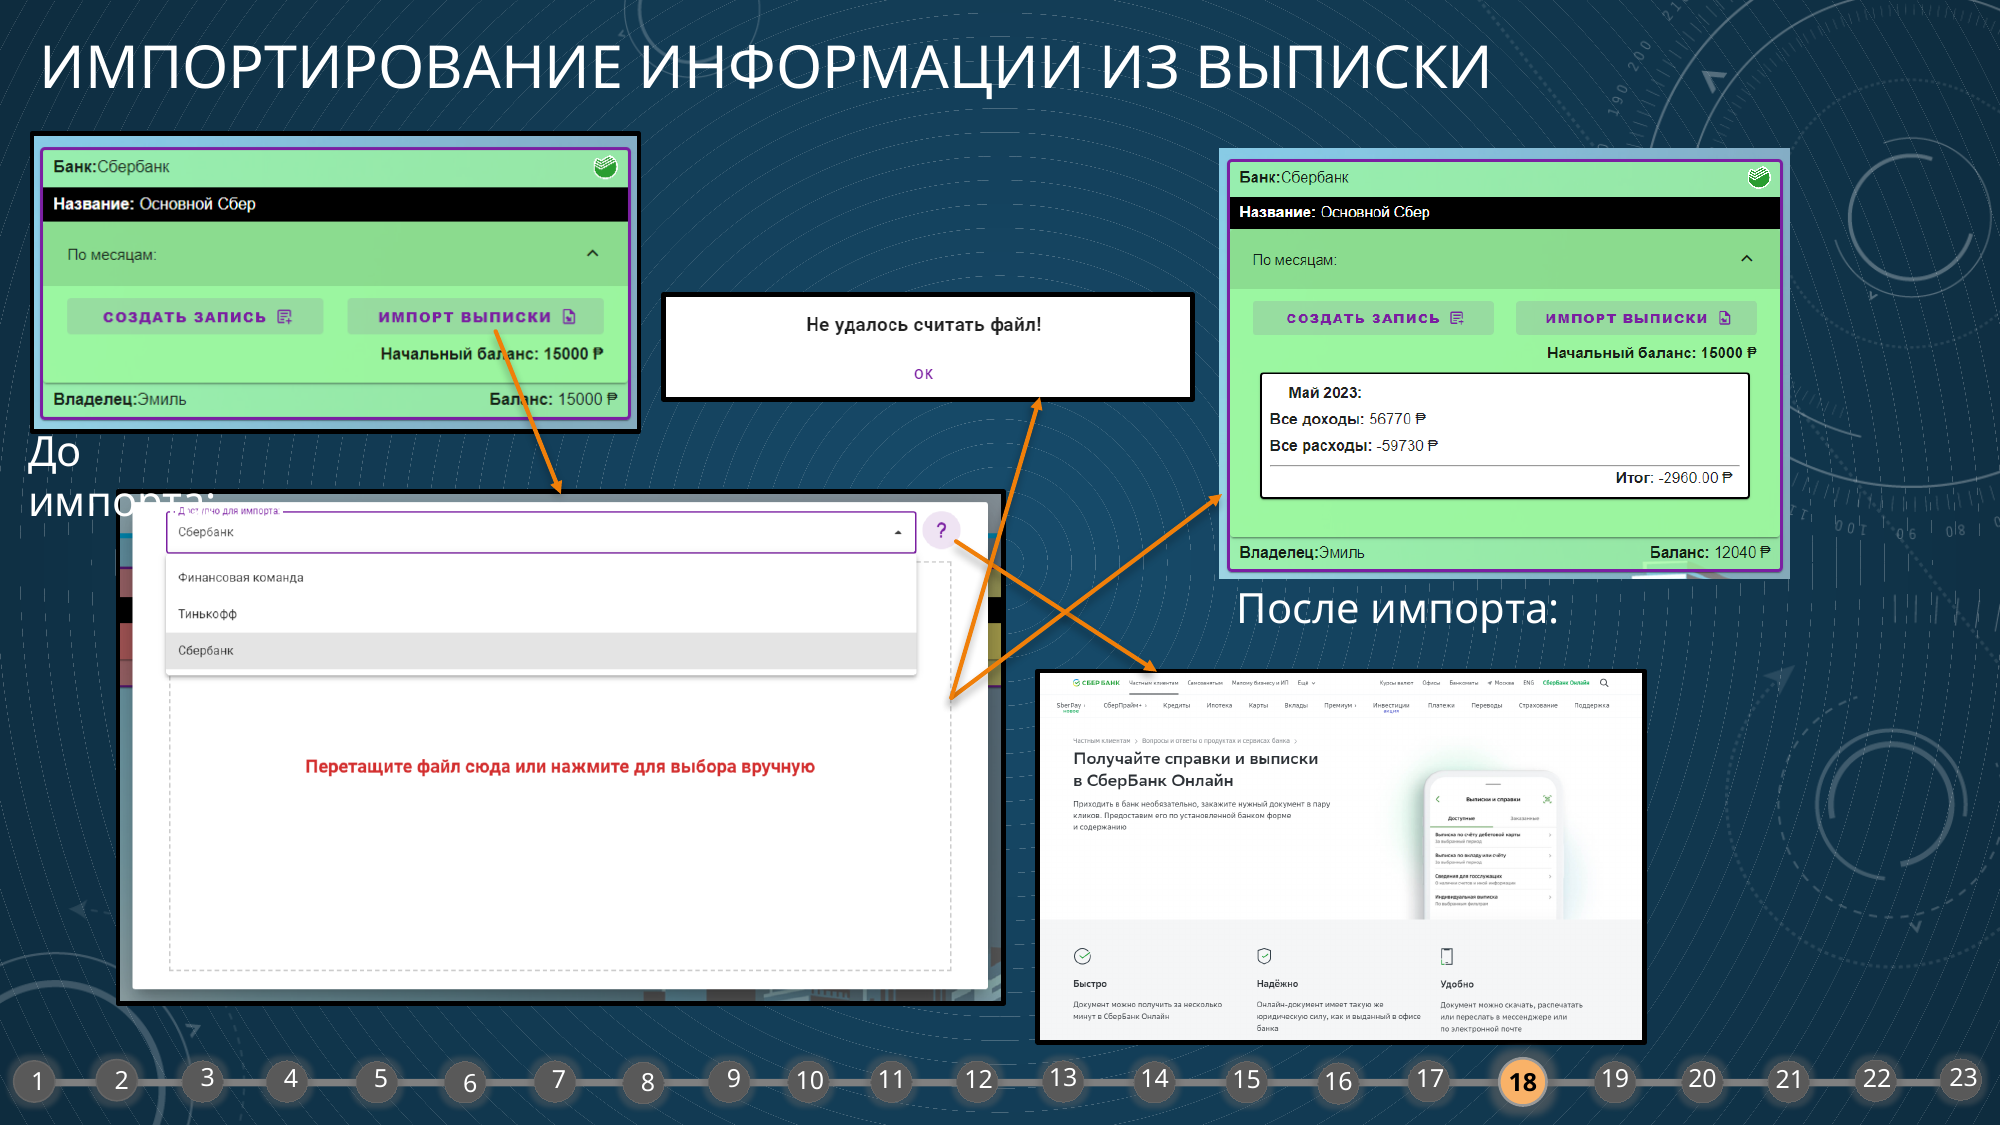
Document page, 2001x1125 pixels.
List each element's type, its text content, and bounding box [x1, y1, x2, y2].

text_box [1649, 1078, 1668, 1087]
text_box [844, 1078, 858, 1087]
text_box [1413, 1095, 1445, 1102]
text_box [794, 1097, 823, 1103]
text_box 3 [185, 1059, 222, 1094]
text_box [1824, 1078, 1843, 1087]
text_box [1860, 1095, 1891, 1102]
text_box [494, 1078, 526, 1087]
text_box 11 [858, 1061, 926, 1096]
text_box 15 [1213, 1061, 1281, 1096]
text_box [186, 1094, 219, 1103]
text_box 17 [1396, 1060, 1464, 1095]
text_box [876, 1096, 907, 1103]
text_box 7 [536, 1061, 574, 1096]
text_box 19 [1581, 1060, 1649, 1095]
text_box [316, 1078, 348, 1087]
text_box [1464, 1078, 1486, 1087]
text_box 14 [1121, 1060, 1189, 1095]
text_box [63, 1078, 88, 1087]
text_box [758, 1078, 776, 1087]
text_box [1505, 1098, 1541, 1106]
text_box [1686, 1095, 1719, 1103]
text_box [1373, 1078, 1396, 1087]
text_box [145, 1078, 174, 1087]
text_box 16 [1304, 1063, 1373, 1098]
text_box 13 [1029, 1059, 1097, 1094]
text_box [1737, 1078, 1756, 1087]
text_box 1 [16, 1059, 53, 1102]
text_box [1911, 1078, 1930, 1087]
text_box 4 [268, 1060, 306, 1095]
text_box [1599, 1095, 1632, 1103]
text_box 18 [1489, 1063, 1557, 1098]
text_box [672, 1078, 700, 1087]
text_box [406, 1078, 436, 1087]
text_box [1138, 1095, 1171, 1103]
text_box [1097, 1078, 1121, 1087]
text_box [103, 1096, 130, 1101]
text_box [712, 1094, 746, 1103]
text_box [271, 1095, 303, 1103]
text_box [1013, 1078, 1029, 1087]
text_box 2 [99, 1062, 136, 1096]
text_box 23 [1930, 1059, 1998, 1094]
text_box [1560, 1078, 1581, 1087]
text_box 8 [625, 1064, 663, 1099]
text_box [1508, 1058, 1538, 1063]
text_box До импорта: [13, 417, 293, 474]
text_box После импорта: [1228, 591, 1606, 631]
text_box 10 [776, 1062, 844, 1097]
text_box [962, 1096, 993, 1103]
text_box 6 [448, 1065, 485, 1100]
text_box Импортирование информации из выписки [24, 19, 1515, 110]
text_box [181, 1070, 185, 1093]
text_box [926, 1078, 945, 1087]
text_box [1946, 1094, 1976, 1101]
text_box [1323, 1098, 1354, 1105]
text_box 22 [1843, 1060, 1911, 1095]
picture [0, 0, 2000, 1125]
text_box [1046, 493, 1223, 698]
text_box 5 [358, 1060, 396, 1094]
text_box [444, 1070, 448, 1094]
text_box [1047, 1094, 1080, 1103]
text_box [495, 330, 561, 495]
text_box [951, 396, 1041, 699]
text_box 9 [711, 1060, 749, 1094]
text_box [231, 1078, 258, 1087]
text_box [1231, 1096, 1263, 1103]
text_box [453, 1061, 477, 1065]
text_box [584, 1078, 615, 1087]
text_box 21 [1756, 1061, 1824, 1096]
text_box 12 [945, 1061, 1013, 1096]
text_box [540, 1096, 570, 1103]
text_box [1189, 1078, 1213, 1087]
text_box 20 [1668, 1060, 1737, 1095]
text_box [630, 1099, 657, 1104]
text_box [1773, 1096, 1804, 1103]
text_box [1281, 1078, 1304, 1087]
text_box [360, 1094, 394, 1103]
